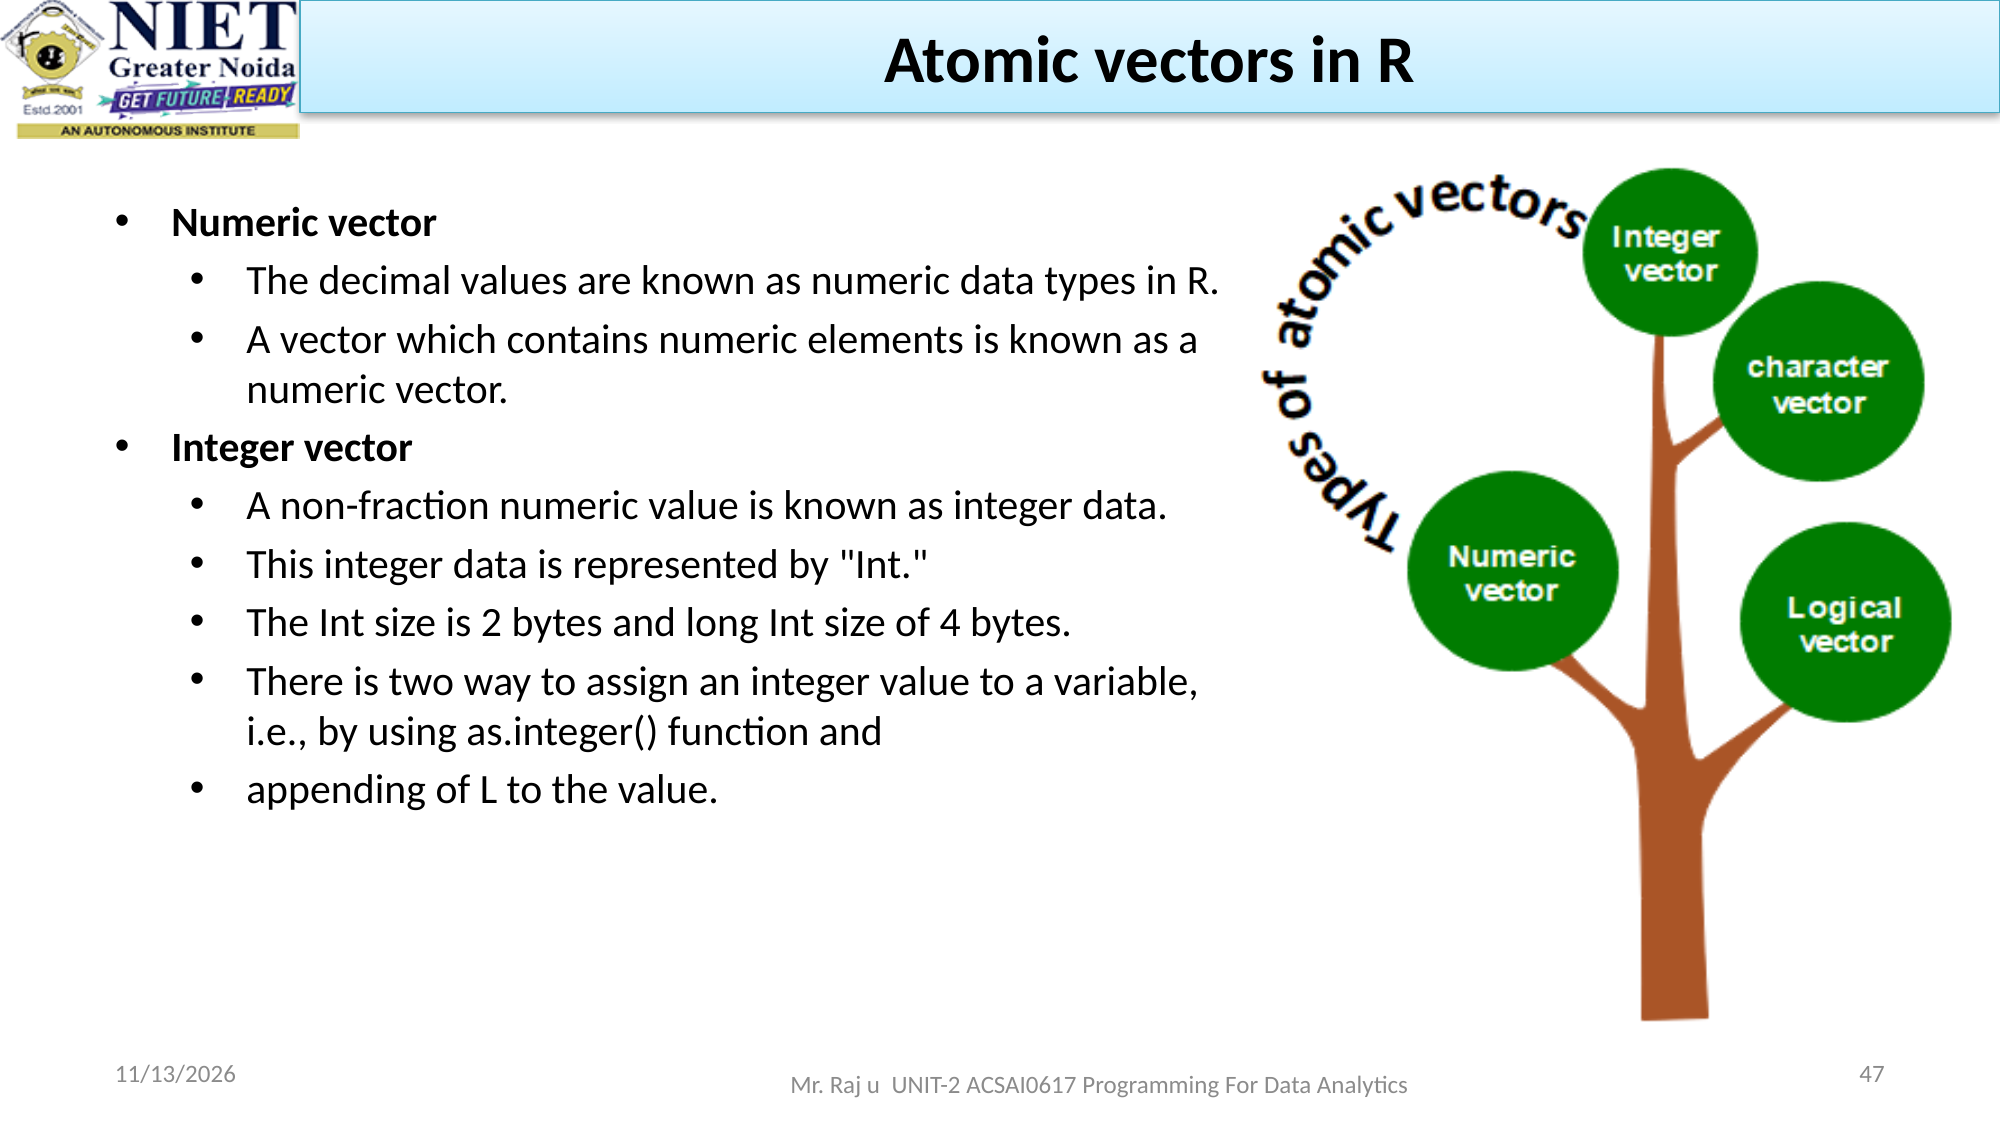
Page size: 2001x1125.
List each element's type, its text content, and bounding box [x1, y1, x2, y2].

picture [1235, 138, 1988, 1047]
list Numeric vector The decimal values are known as numeric data types in R. A vector which contains numeric elements is known as a numeric vector. Integer vector A non-fraction numeric value is known as integer data. This integer data is represented by "Int." The Int size is 2 bytes and long Int size of 4 bytes. There is two way to assign an integer value to a variable, i.e., by using as.integer() function and appending of L to the value. [99, 187, 1260, 1058]
slide_number 47 [1650, 1055, 1900, 1103]
text_box Atomic vectors in R [301, 0, 2000, 113]
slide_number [99, 1058, 549, 1103]
picture [0, 0, 301, 140]
footer Mr. Raj u UNIT-2 ACSAI0617 Programming For Data Analytics [549, 1055, 1650, 1125]
